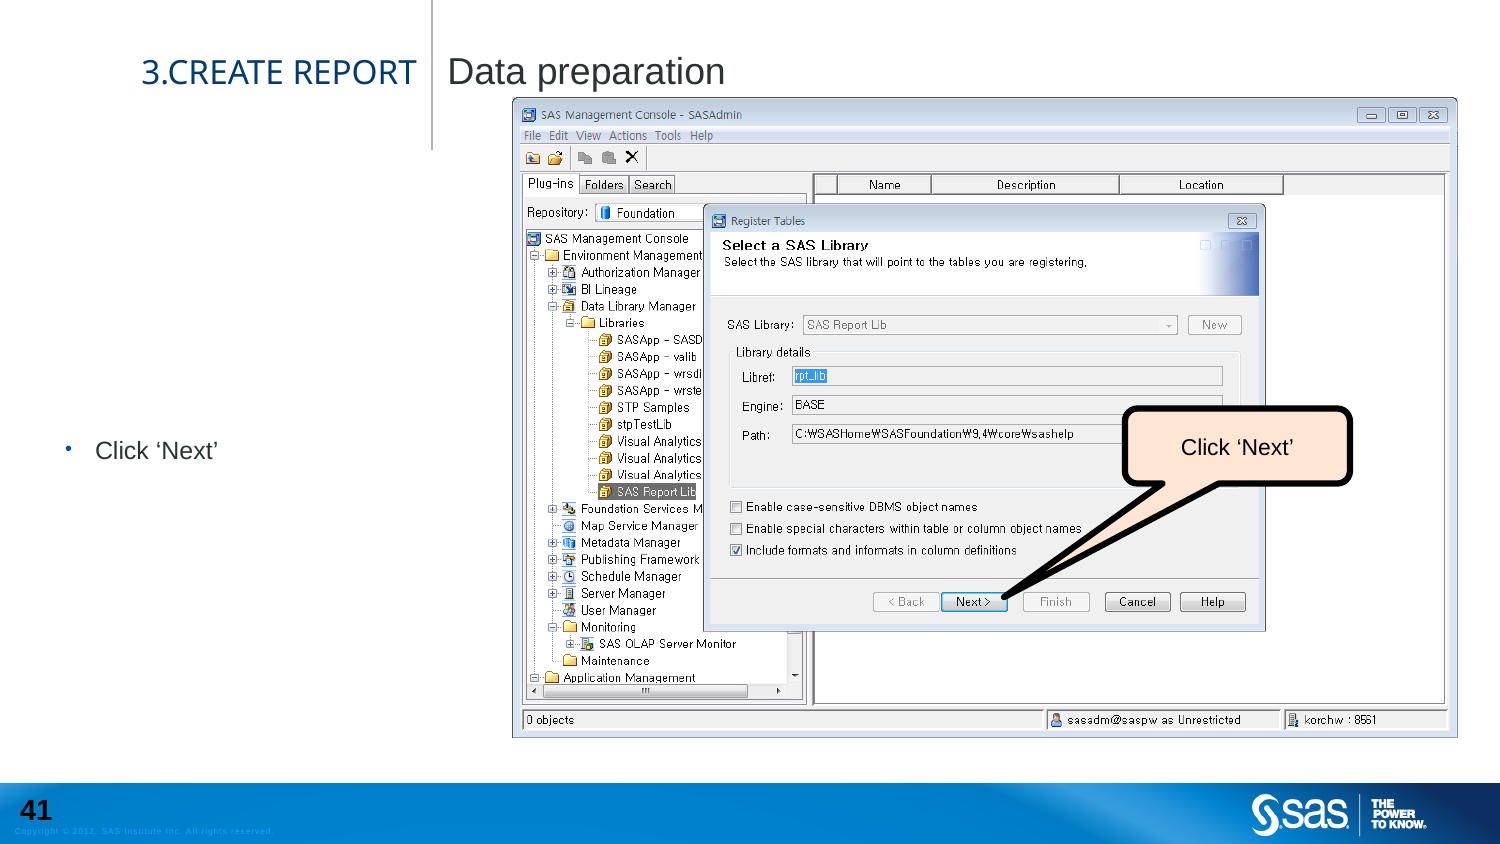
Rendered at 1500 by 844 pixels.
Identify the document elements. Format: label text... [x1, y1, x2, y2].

list Data preparation [432, 39, 1426, 100]
list Click ‘Next’ [50, 422, 509, 471]
picture [0, 783, 1500, 844]
picture [512, 97, 1458, 738]
title 3.Create report [19, 43, 432, 99]
